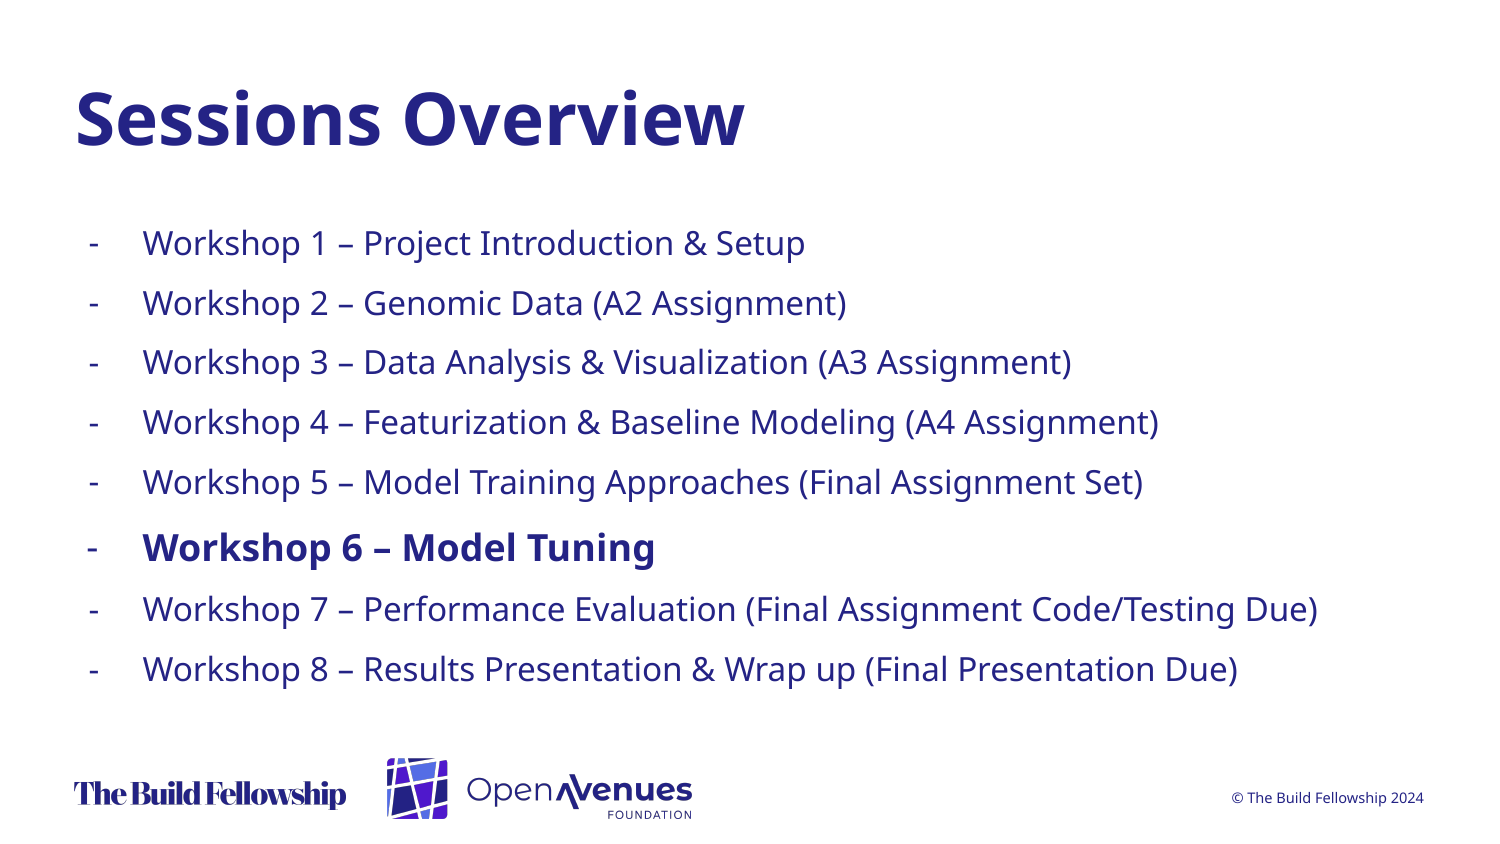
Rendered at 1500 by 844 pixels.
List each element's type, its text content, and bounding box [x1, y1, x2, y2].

picture [74, 781, 346, 810]
list Workshop 1 – Project Introduction & Setup Workshop 2 – Genomic Data (A2 Assignment) Workshop 3 – Data Analysis & Visualization (A3 Assignment) Workshop 4 – Featurization & Baseline Modeling (A4 Assignment) Workshop 5 – Model Training Approaches (Final Assignment Set) Workshop 6 – Model Tuning Workshop 7 – Performance Evaluation (Final Assignment Code/Testing Due) Workshop 8 – Results Presentation & Wrap up (Final Presentation Due) [67, 201, 1334, 729]
title Sessions Overview [75, 72, 1084, 201]
picture [387, 758, 692, 820]
